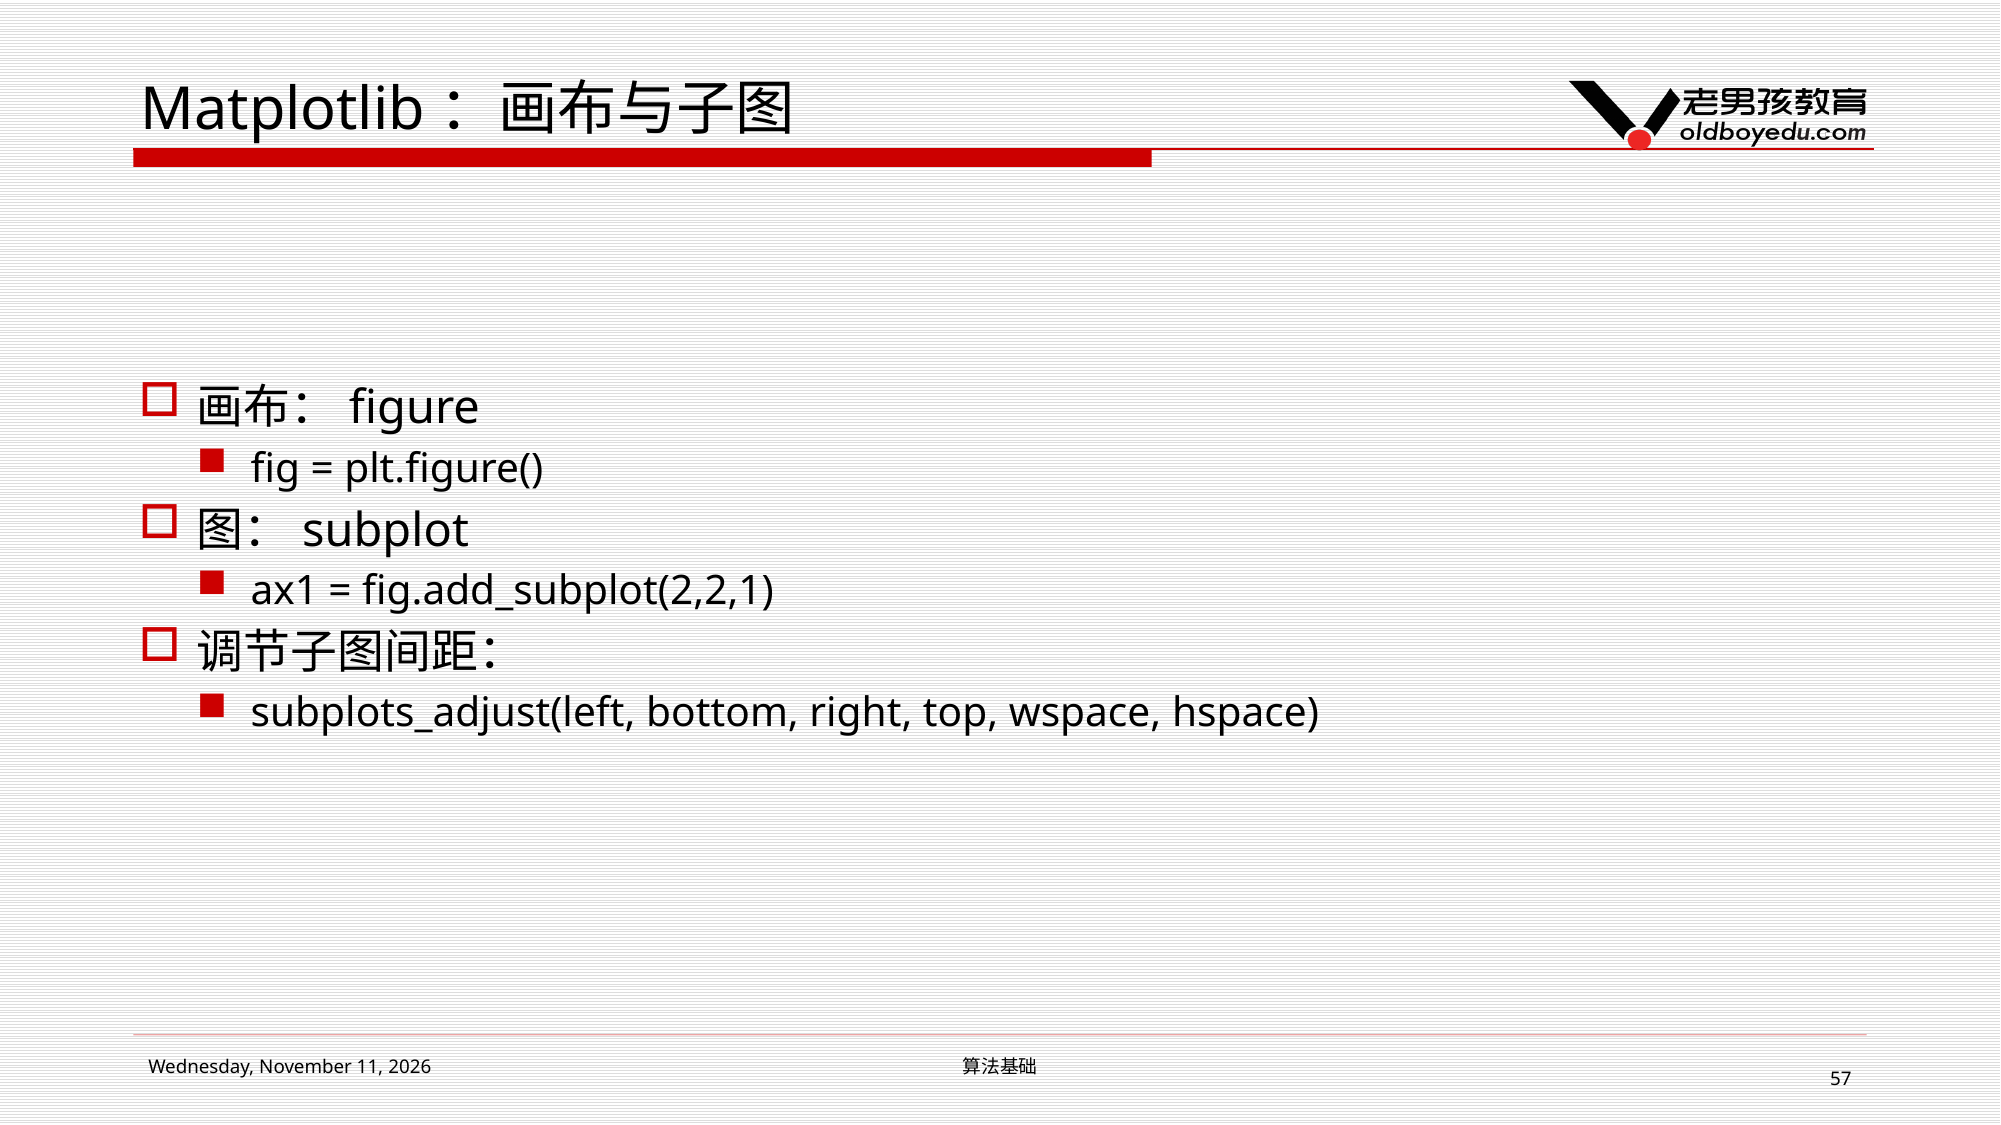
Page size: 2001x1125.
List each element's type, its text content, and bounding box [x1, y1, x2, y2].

slide_number 57 [1433, 1058, 1867, 1103]
footer 算法基础 [683, 1046, 1317, 1103]
list 画布：figure fig = plt.figure() 图：subplot ax1 = fig.add_subplot(2,2,1) 调节子图间距： subplots_adjust(left, bottom, right, top, wspace, hspace) [123, 172, 1874, 988]
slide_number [133, 1046, 567, 1103]
title Matplotlib：画布与子图 [125, 50, 1876, 149]
